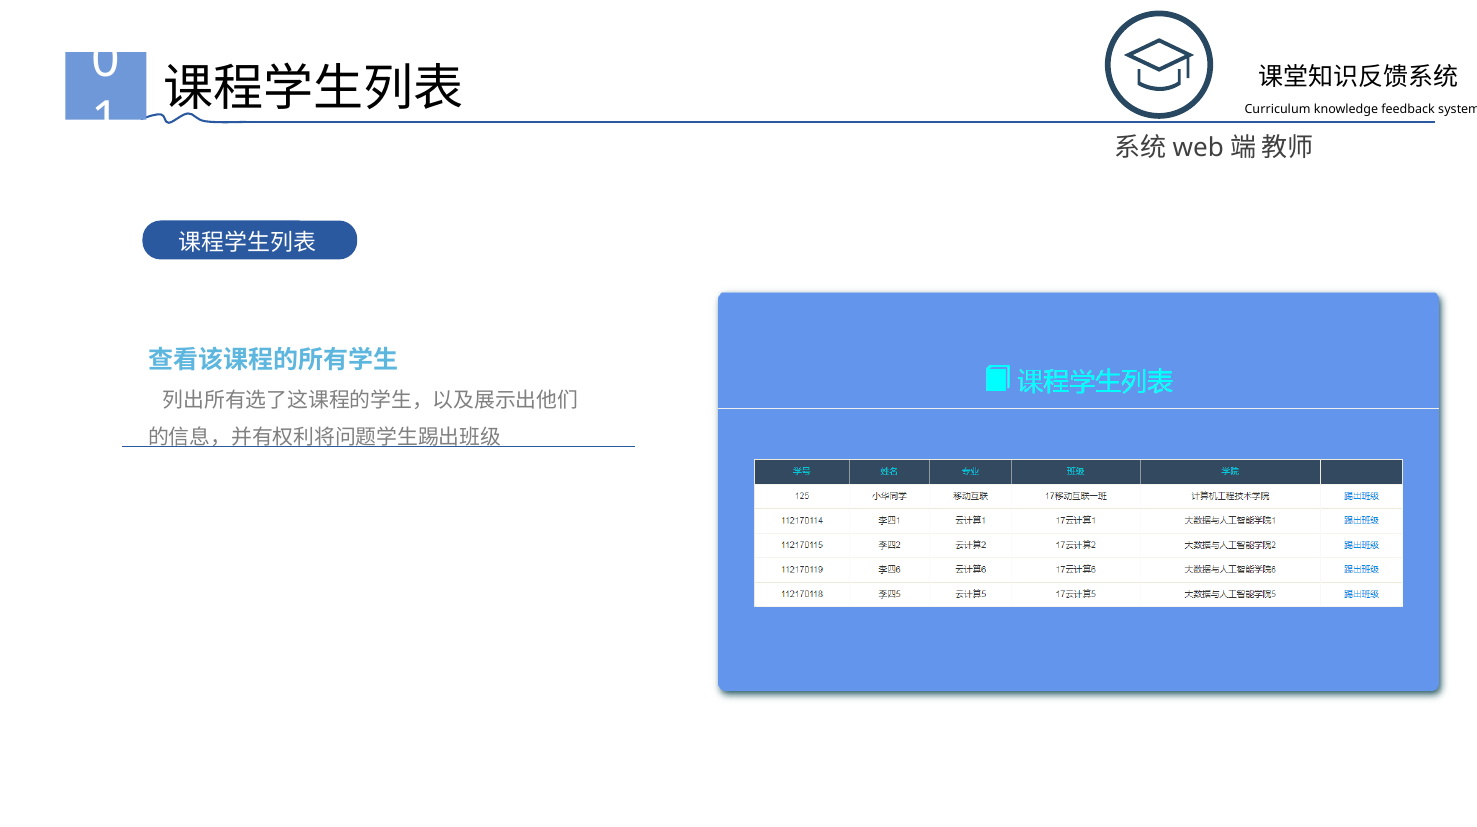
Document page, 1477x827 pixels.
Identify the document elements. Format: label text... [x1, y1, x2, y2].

text_box 查看该课程的所有学生 列出所有选了这课程的学生，以及展示出他们的信息，并有权利将问题学生踢出班级 [142, 447, 598, 452]
text_box 课程学生列表 [148, 47, 489, 121]
text_box 查看该课程的所有学生 列出所有选了这课程的学生，以及展示出他们的信息，并有权利将问题学生踢出班级 [142, 325, 598, 446]
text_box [142, 123, 1435, 264]
text_box 01 [64, 51, 147, 121]
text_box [1107, 13, 1211, 116]
text_box [147, 112, 246, 123]
picture [710, 285, 1453, 705]
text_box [1074, 27, 1477, 124]
